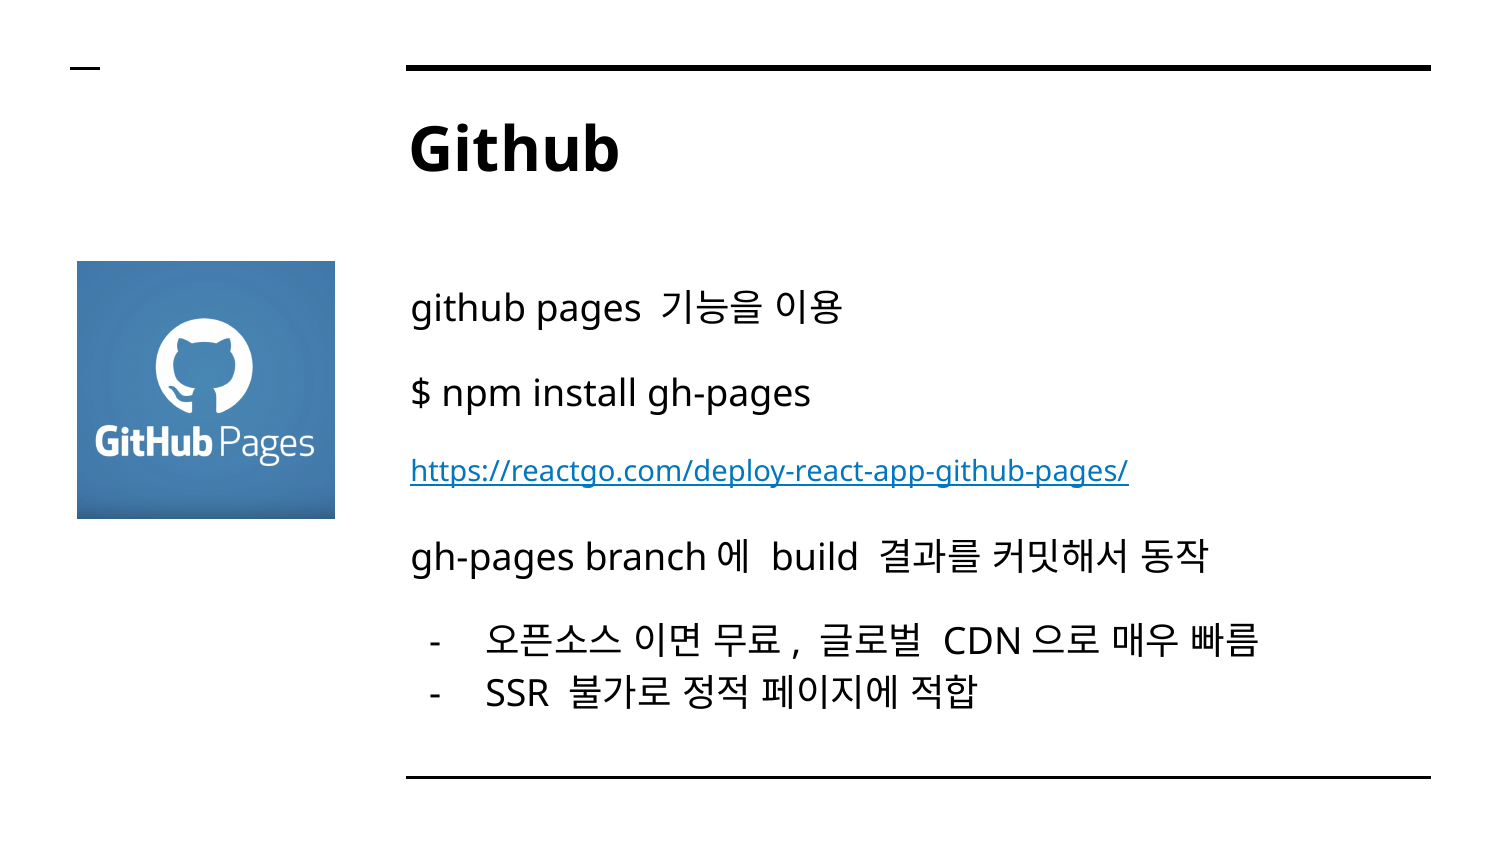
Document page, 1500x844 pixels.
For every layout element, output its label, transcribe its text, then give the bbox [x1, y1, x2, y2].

picture [77, 261, 335, 519]
list github pages 기능을 이용 $ npm install gh-pages https://reactgo.com/deploy-react-app-github-pages/ gh-pages branch에 build 결과를 커밋해서 동작 오픈소스 이면 무료, 글로벌 CDN으로 매우 빠름 SSR 불가로 정적 페이지에 적합 [395, 261, 1433, 755]
title Github [393, 94, 1431, 199]
